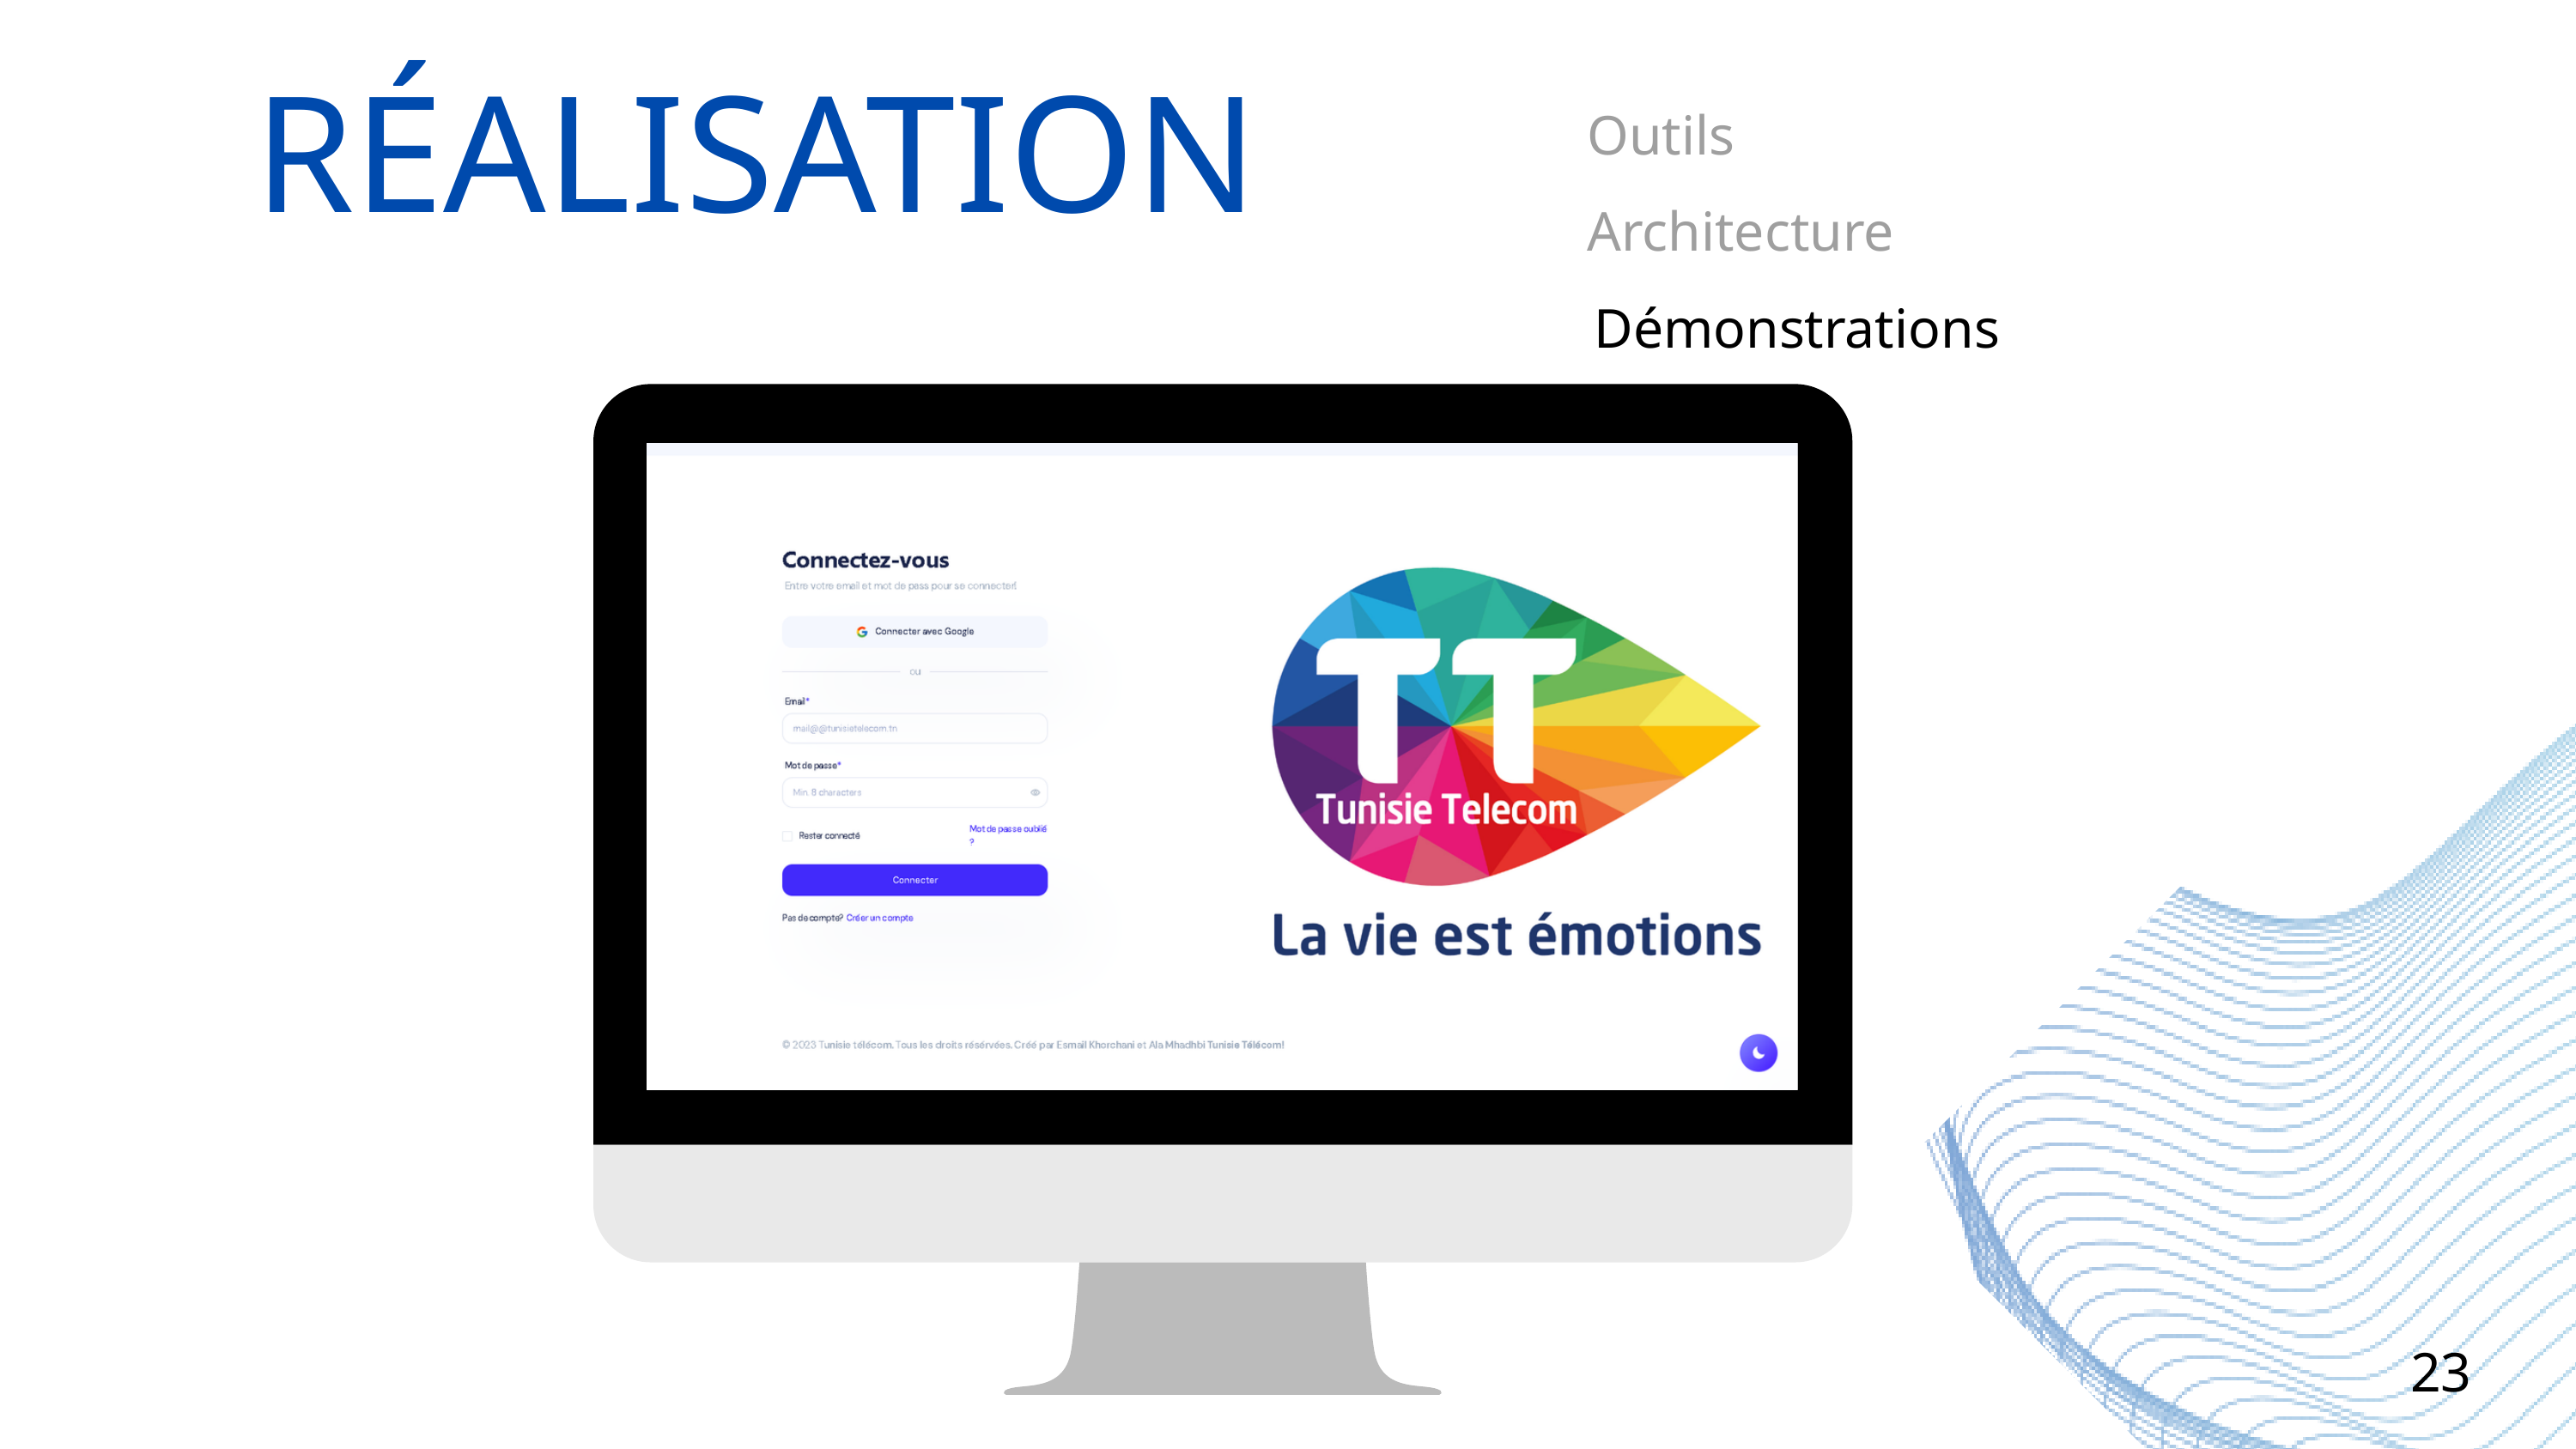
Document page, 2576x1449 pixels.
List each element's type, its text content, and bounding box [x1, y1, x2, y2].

text_box Démonstrations [1594, 272, 2041, 359]
text_box [1881, 532, 2576, 1449]
text_box Architecture [1587, 176, 2014, 263]
text_box Outils [1587, 79, 2118, 166]
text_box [592, 384, 1853, 1395]
text_box 23 [2409, 1317, 2473, 1403]
text_box RÉALISATION [253, 83, 1991, 246]
